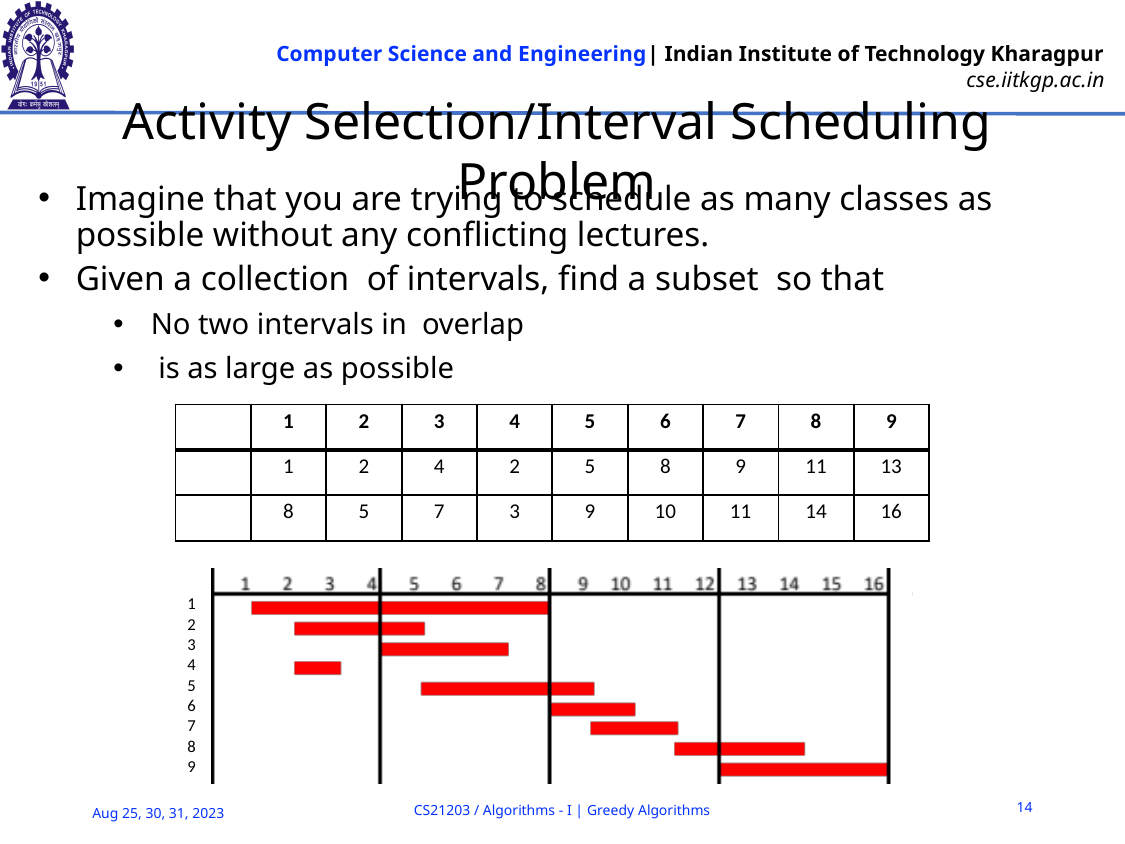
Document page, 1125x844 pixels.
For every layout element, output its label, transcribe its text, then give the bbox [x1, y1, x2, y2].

slide_number 14 [992, 785, 1048, 831]
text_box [172, 568, 913, 784]
picture [1, 1, 74, 110]
footer CS21203 / Algorithms - I | Greedy Algorithms [185, 787, 940, 833]
title Activity Selection/Interval Scheduling Problem [35, 78, 1078, 221]
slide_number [77, 798, 274, 844]
